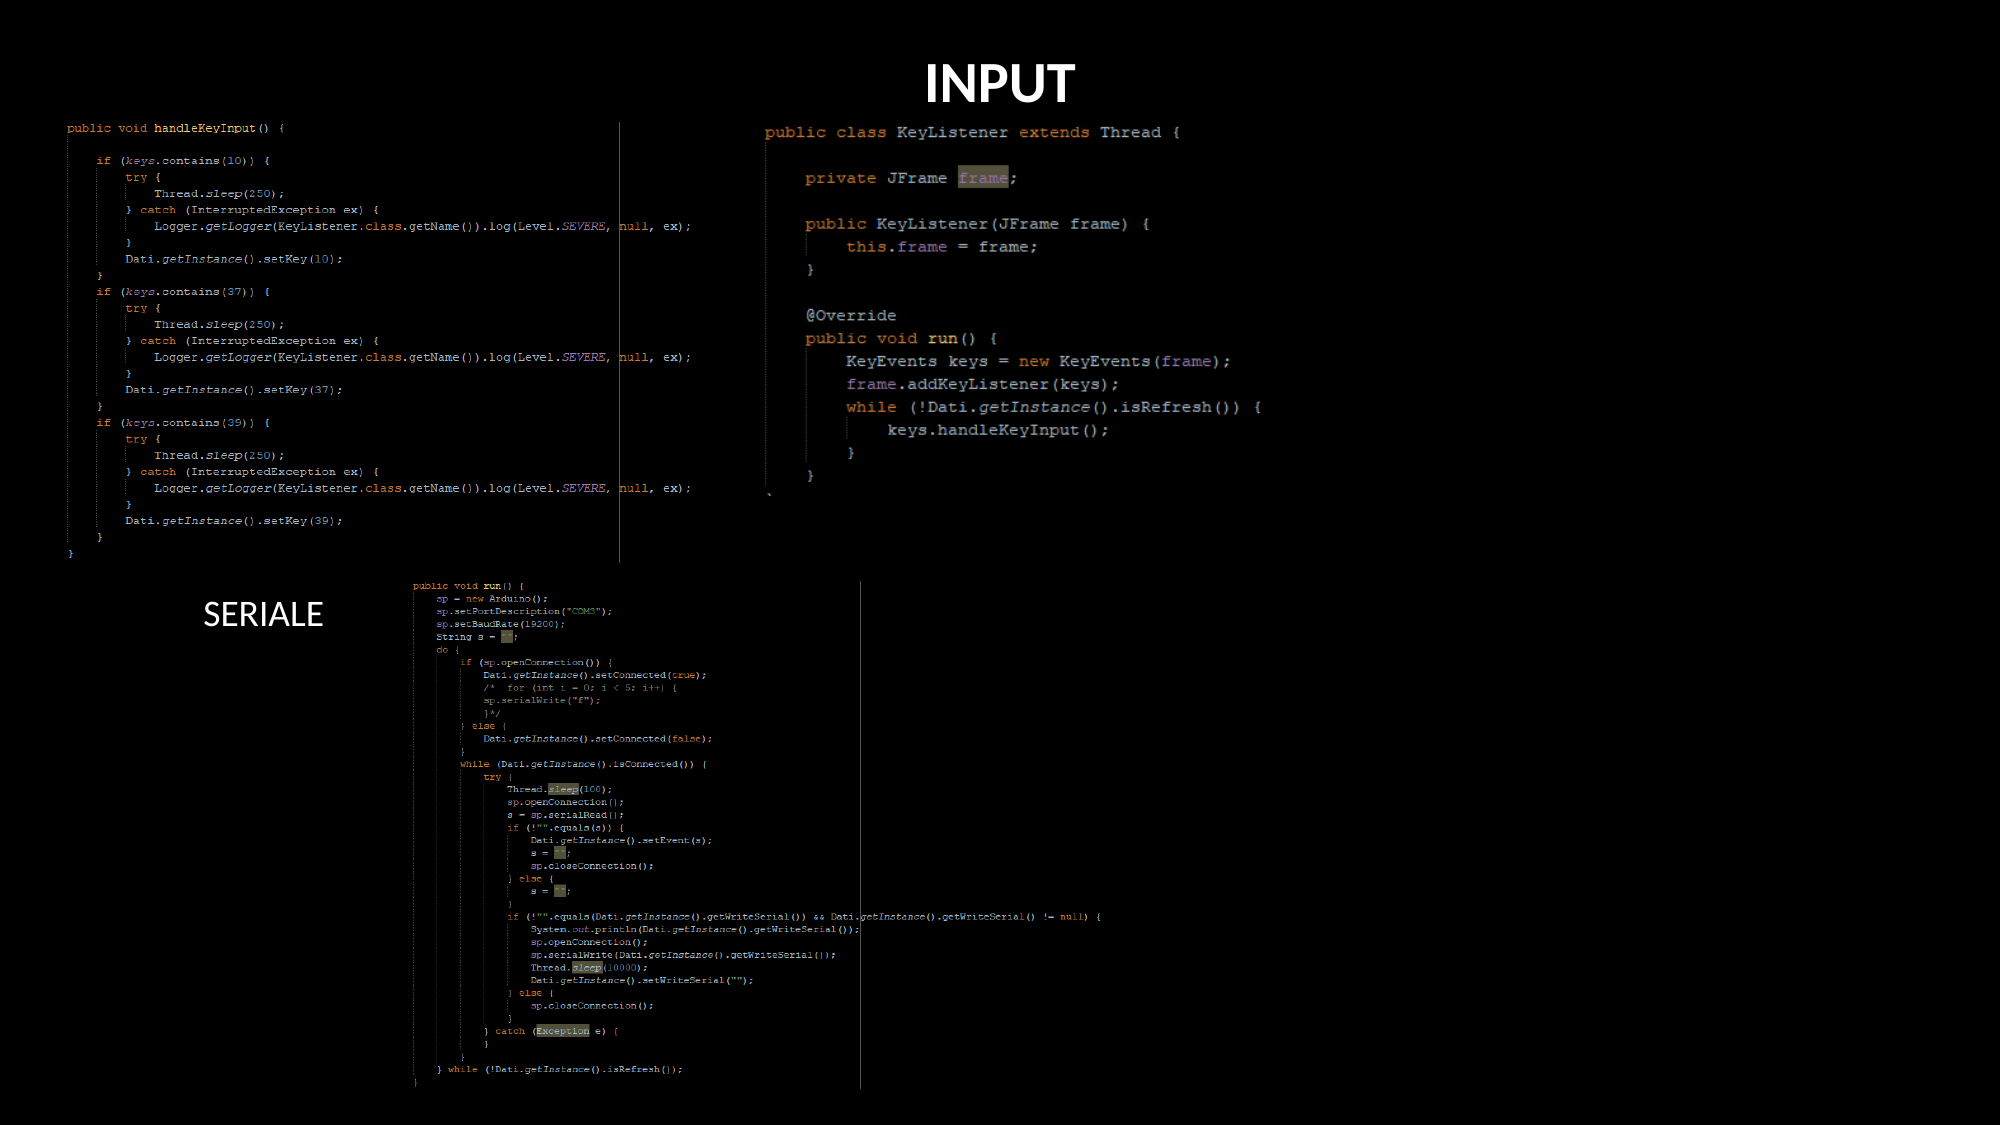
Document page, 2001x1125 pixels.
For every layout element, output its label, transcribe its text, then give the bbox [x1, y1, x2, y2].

picture [410, 581, 1111, 1089]
picture [760, 122, 1273, 496]
text_box INPUT [700, 36, 1300, 122]
picture [65, 122, 698, 563]
text_box SERIALE [188, 581, 382, 642]
